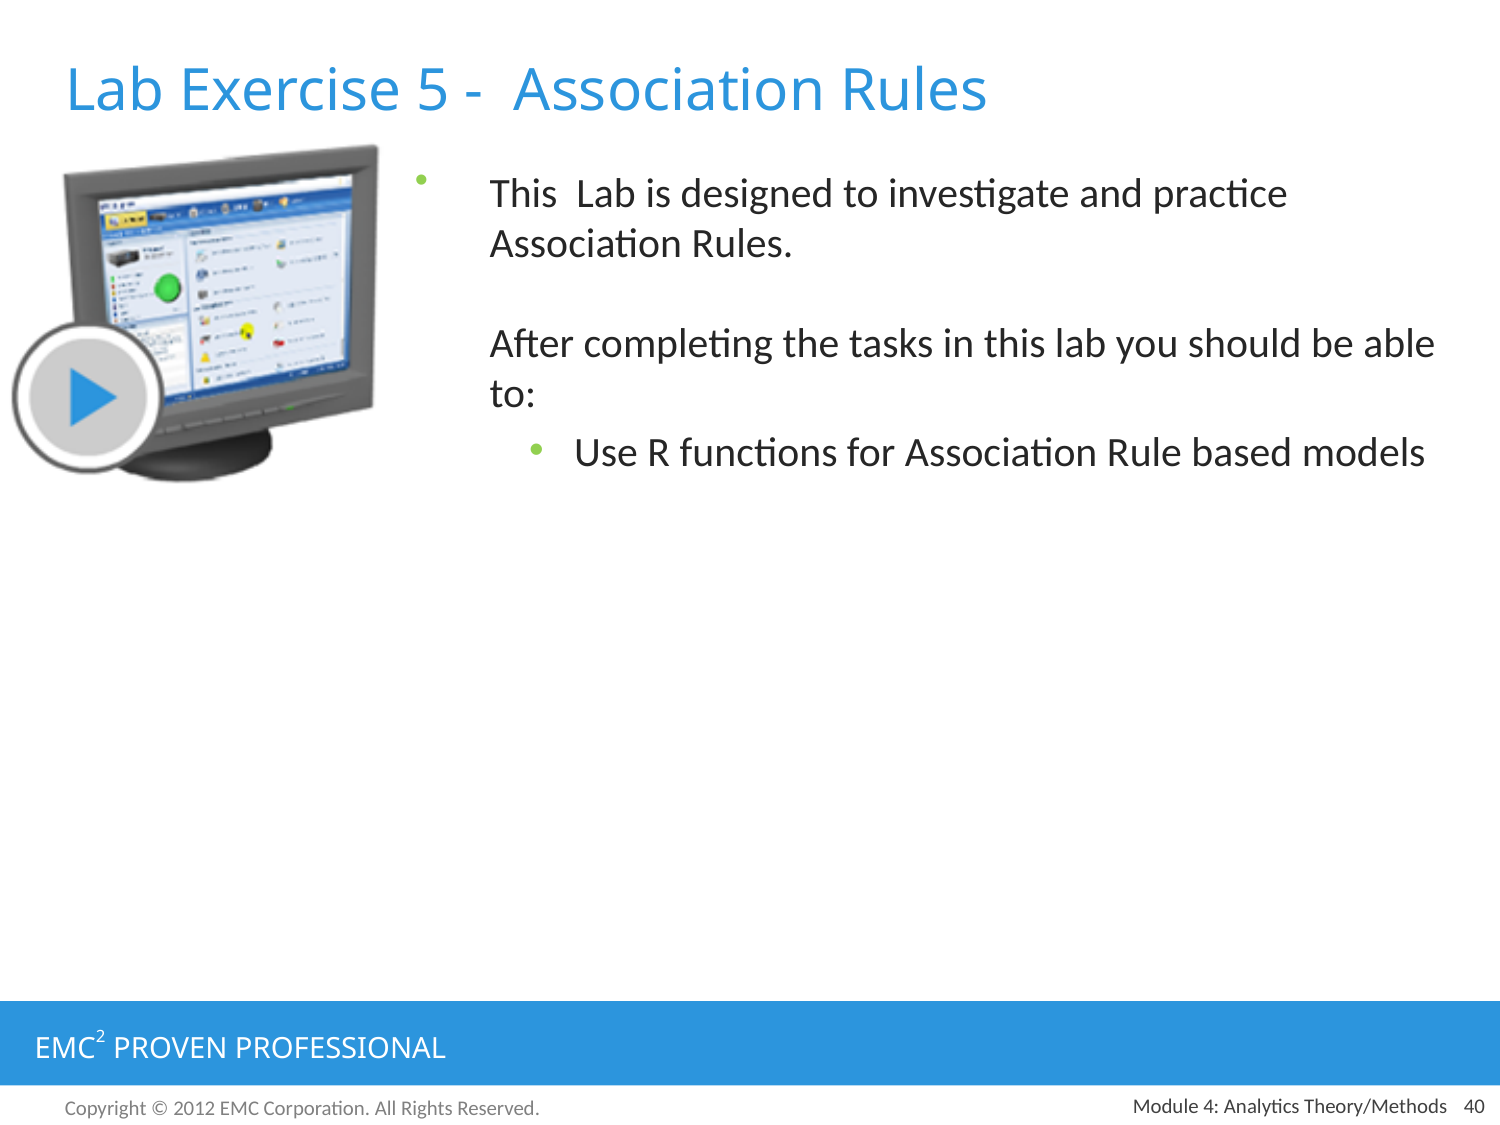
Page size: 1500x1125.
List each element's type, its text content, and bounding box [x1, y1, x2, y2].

picture [0, 137, 388, 496]
slide_number 40 [1463, 1087, 1500, 1125]
text_box [399, 149, 1500, 210]
footer Module 4: Analytics Theory/Methods [687, 1087, 1463, 1125]
text_box This Lab is designed to investigate and practice Association Rules. After completing the tasks in this lab you should be able to: Use R functions for Association Rule based models [474, 158, 1463, 532]
title Lab Exercise 5 - Association Rules [49, 24, 1438, 151]
